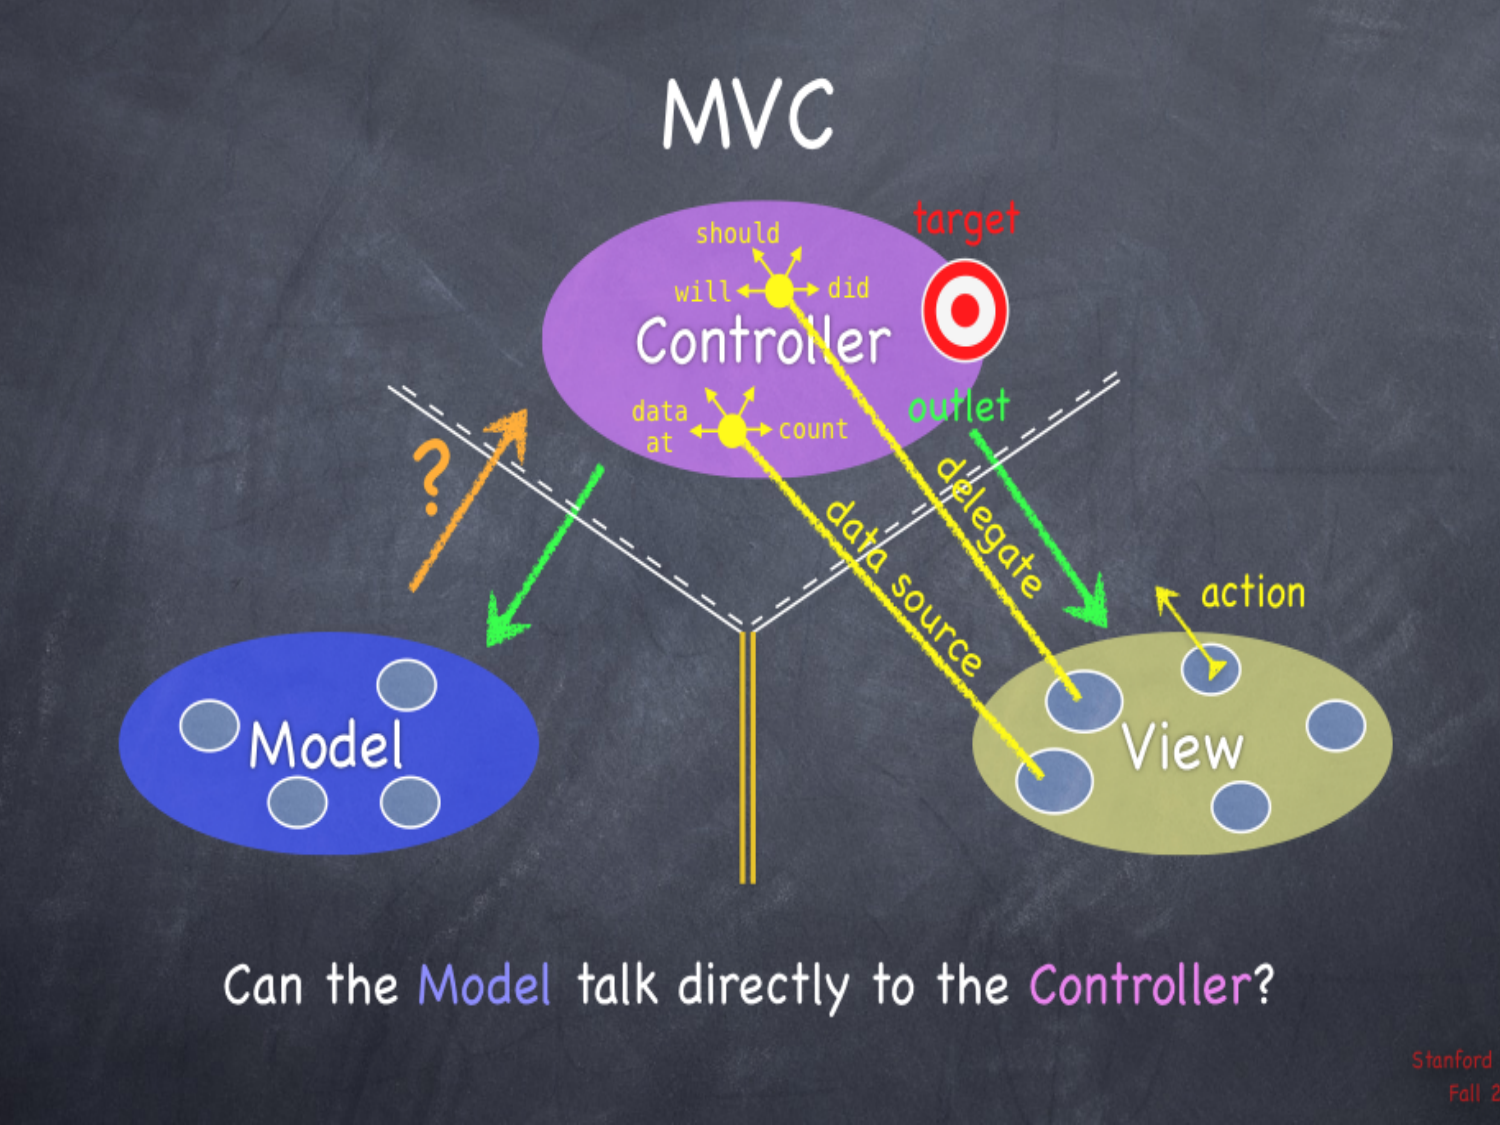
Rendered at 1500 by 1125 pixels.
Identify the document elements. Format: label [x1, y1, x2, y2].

list [0, 0, 1500, 1125]
